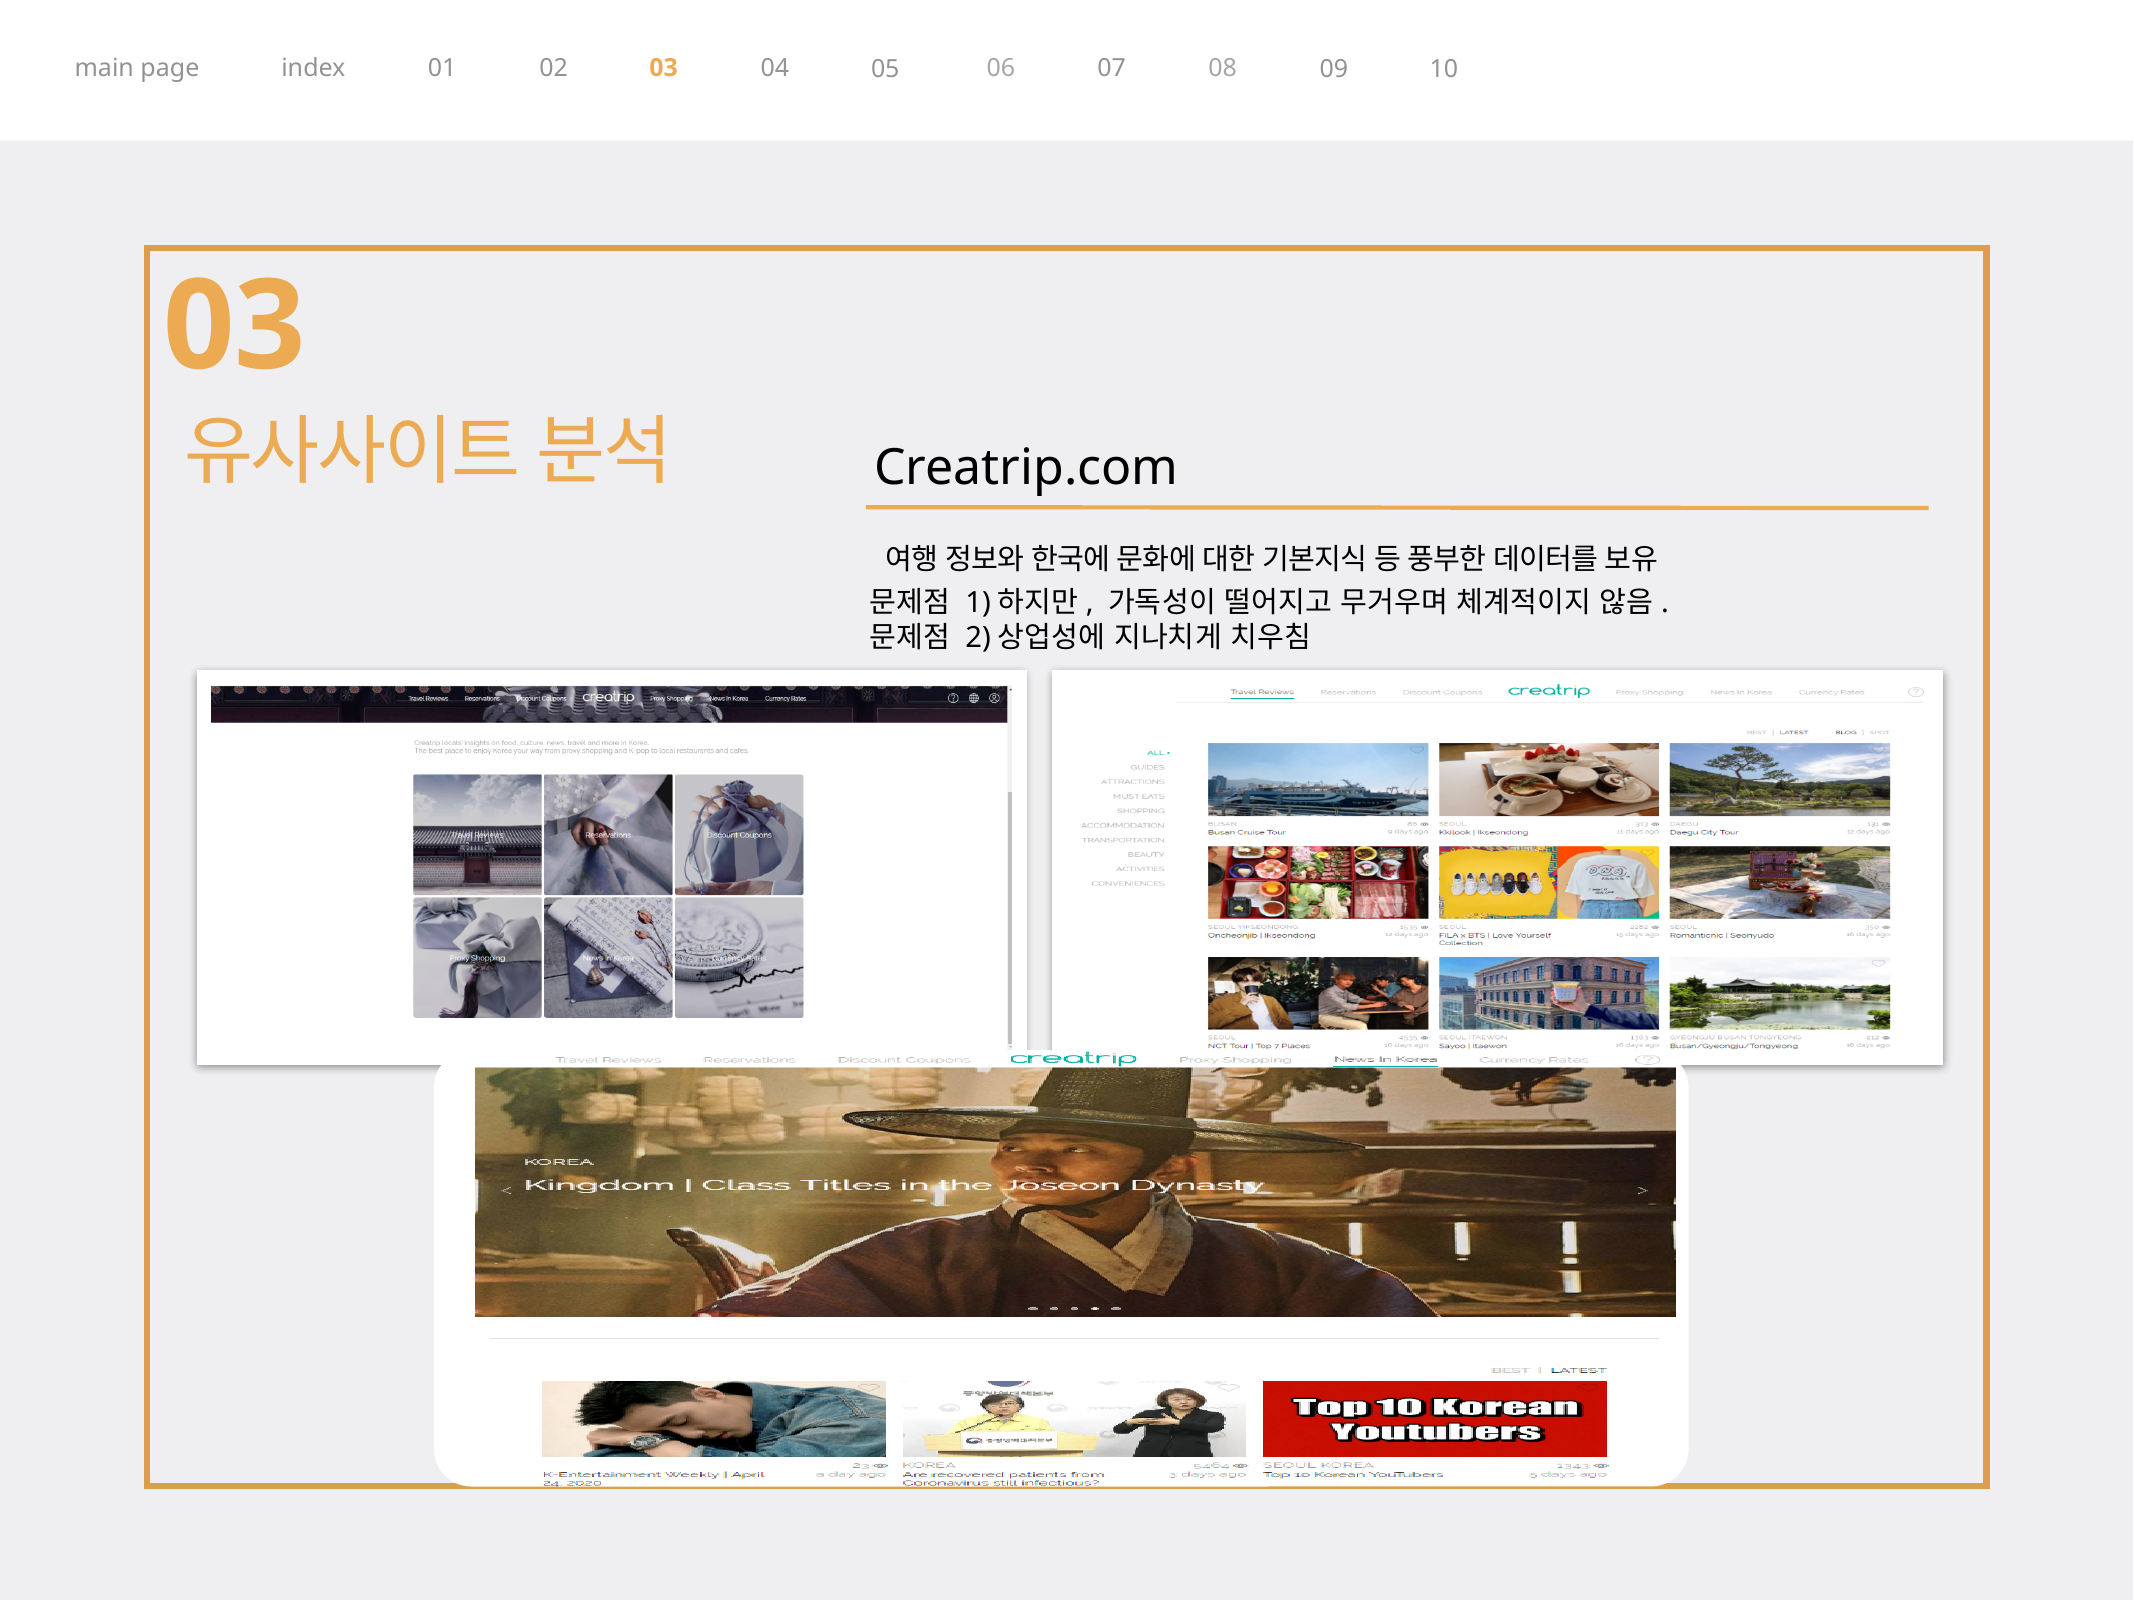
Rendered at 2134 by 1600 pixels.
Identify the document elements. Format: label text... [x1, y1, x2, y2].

text_box 09 [1311, 48, 1357, 92]
text_box 03 [640, 46, 687, 90]
text_box [146, 248, 1987, 1487]
text_box 02 [530, 46, 577, 90]
text_box 06 [978, 47, 1024, 91]
text_box 08 [1199, 47, 1246, 91]
text_box [0, 0, 2134, 141]
text_box 03 [155, 252, 420, 405]
text_box 07 [1089, 47, 1135, 91]
text_box 01 [419, 46, 465, 90]
text_box 05 [862, 47, 908, 92]
text_box 10 [1421, 47, 1467, 92]
text_box 유사사이트 분석 [175, 404, 681, 503]
text_box Creatrip.com [865, 425, 1899, 503]
text_box 04 [752, 46, 798, 90]
text_box index [272, 46, 354, 90]
text_box main page [66, 46, 208, 90]
text_box 문제점 1)하지만, 가독성이 떨어지고 무거우며 체계적이지 않음. 문제점 2)상업성에 지나치게 치우침 [860, 574, 1722, 662]
text_box 여행 정보와 한국에 문화에 대한 기본지식 등 풍부한 데이터를 보유 [877, 536, 1667, 574]
picture [211, 683, 1929, 1487]
